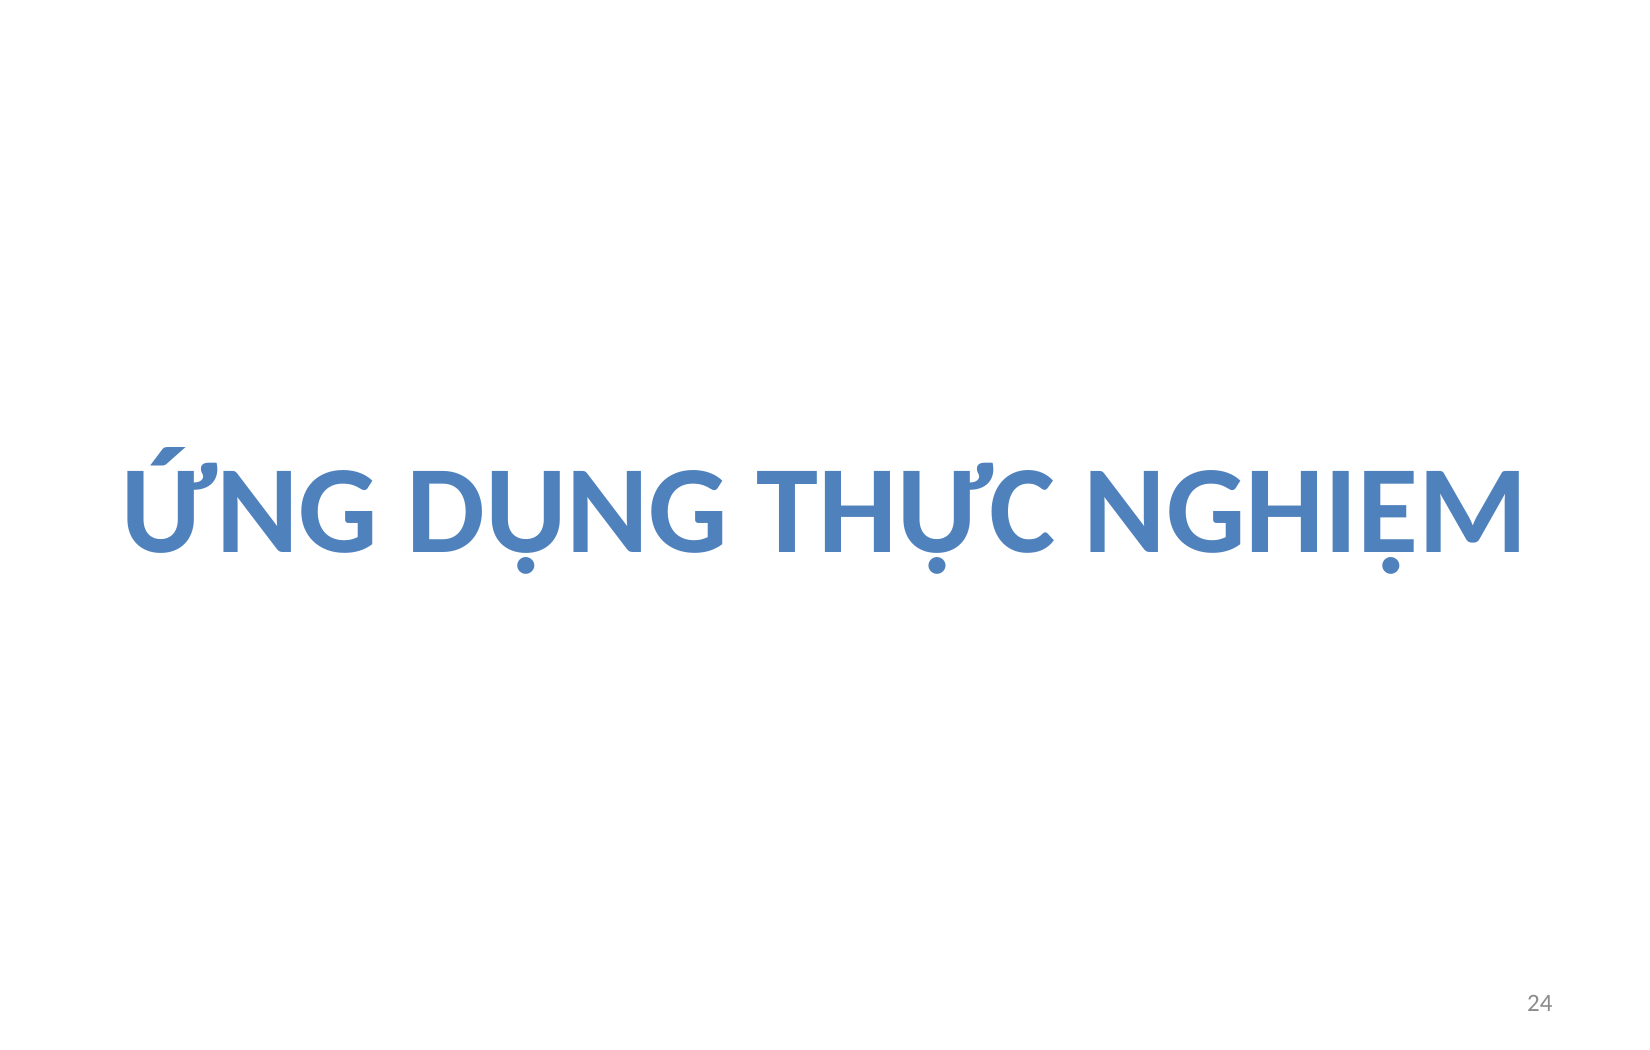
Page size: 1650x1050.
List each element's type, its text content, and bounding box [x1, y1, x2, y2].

slide_number 24 [1182, 973, 1568, 1030]
title ỨNG DỤNG THỰC NGHIỆM [0, 412, 1650, 593]
